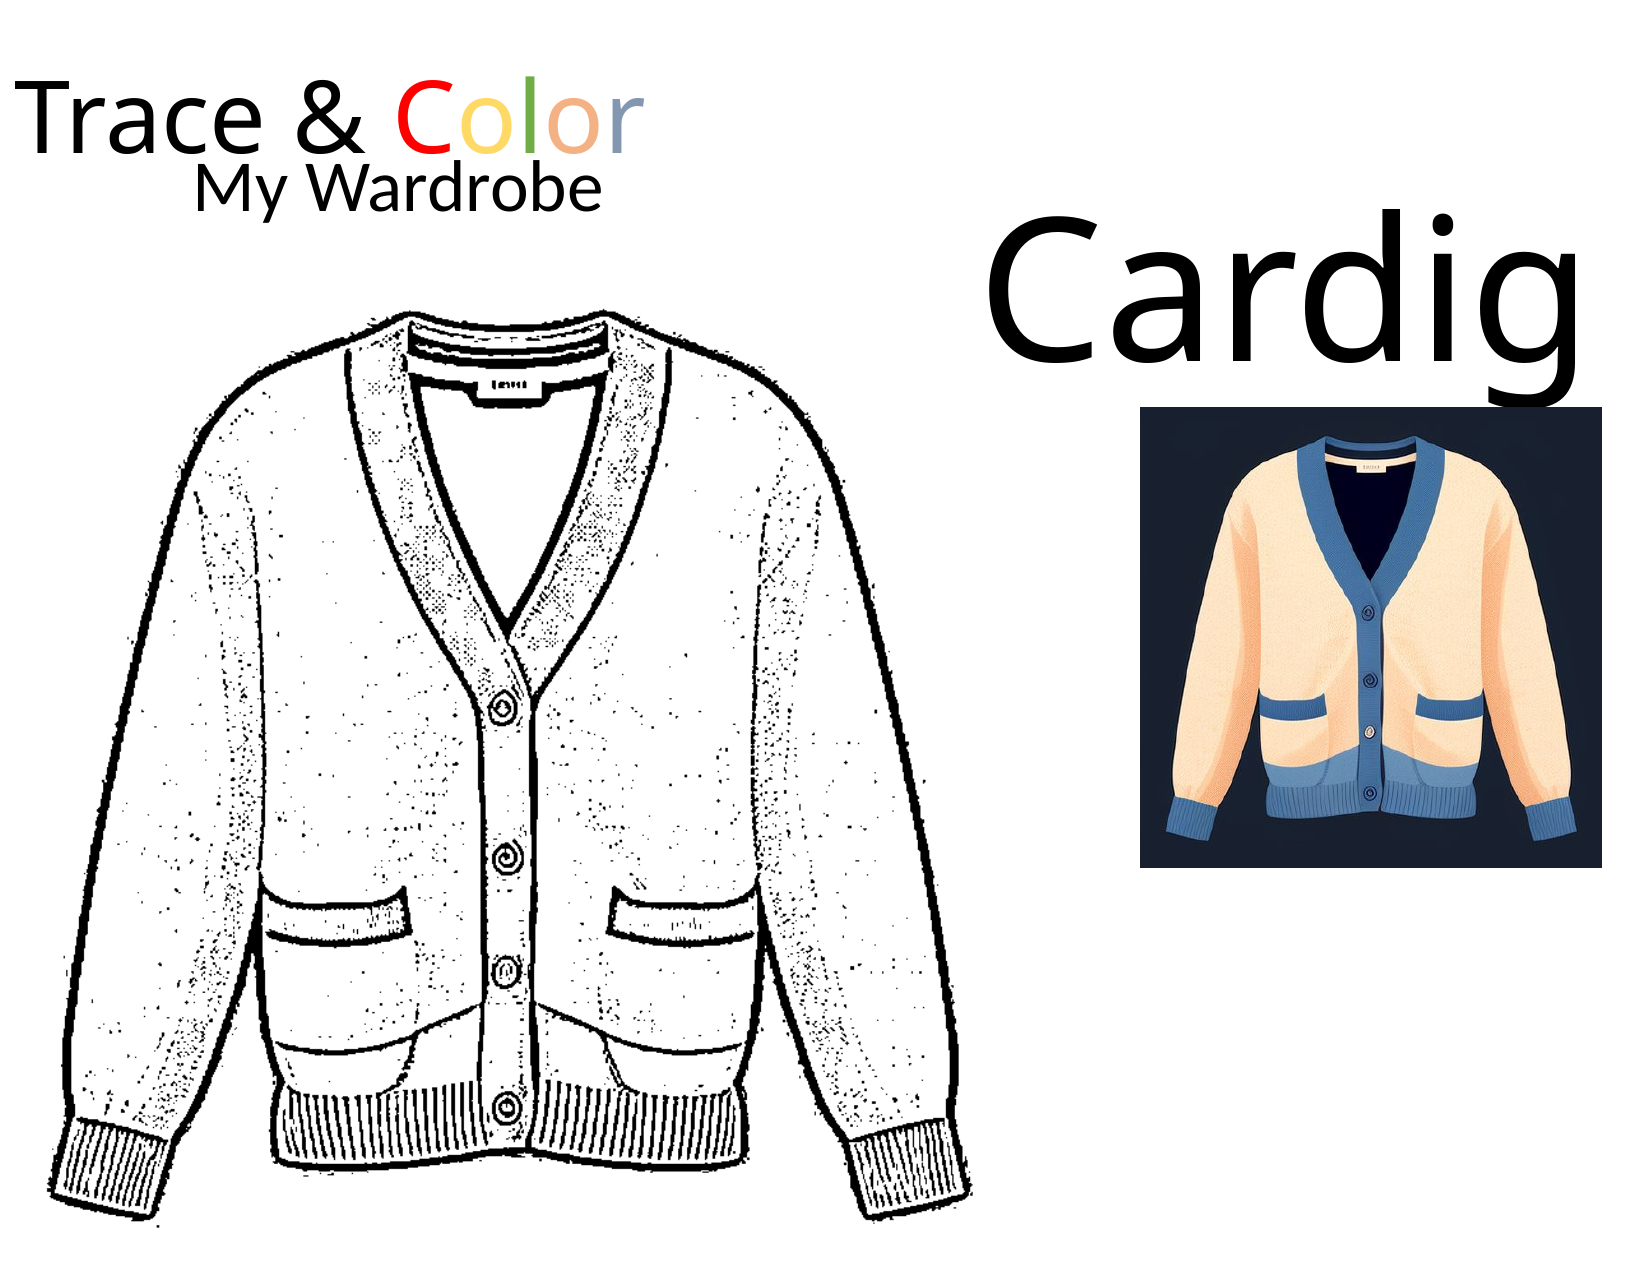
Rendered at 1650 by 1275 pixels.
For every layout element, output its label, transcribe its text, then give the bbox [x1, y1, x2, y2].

text_box Cardigan [920, 153, 1650, 649]
text_box My Wardrobe [14, 130, 783, 234]
picture [1140, 407, 1602, 868]
text_box Trace & Color [0, 45, 827, 181]
picture [0, 253, 1020, 1275]
